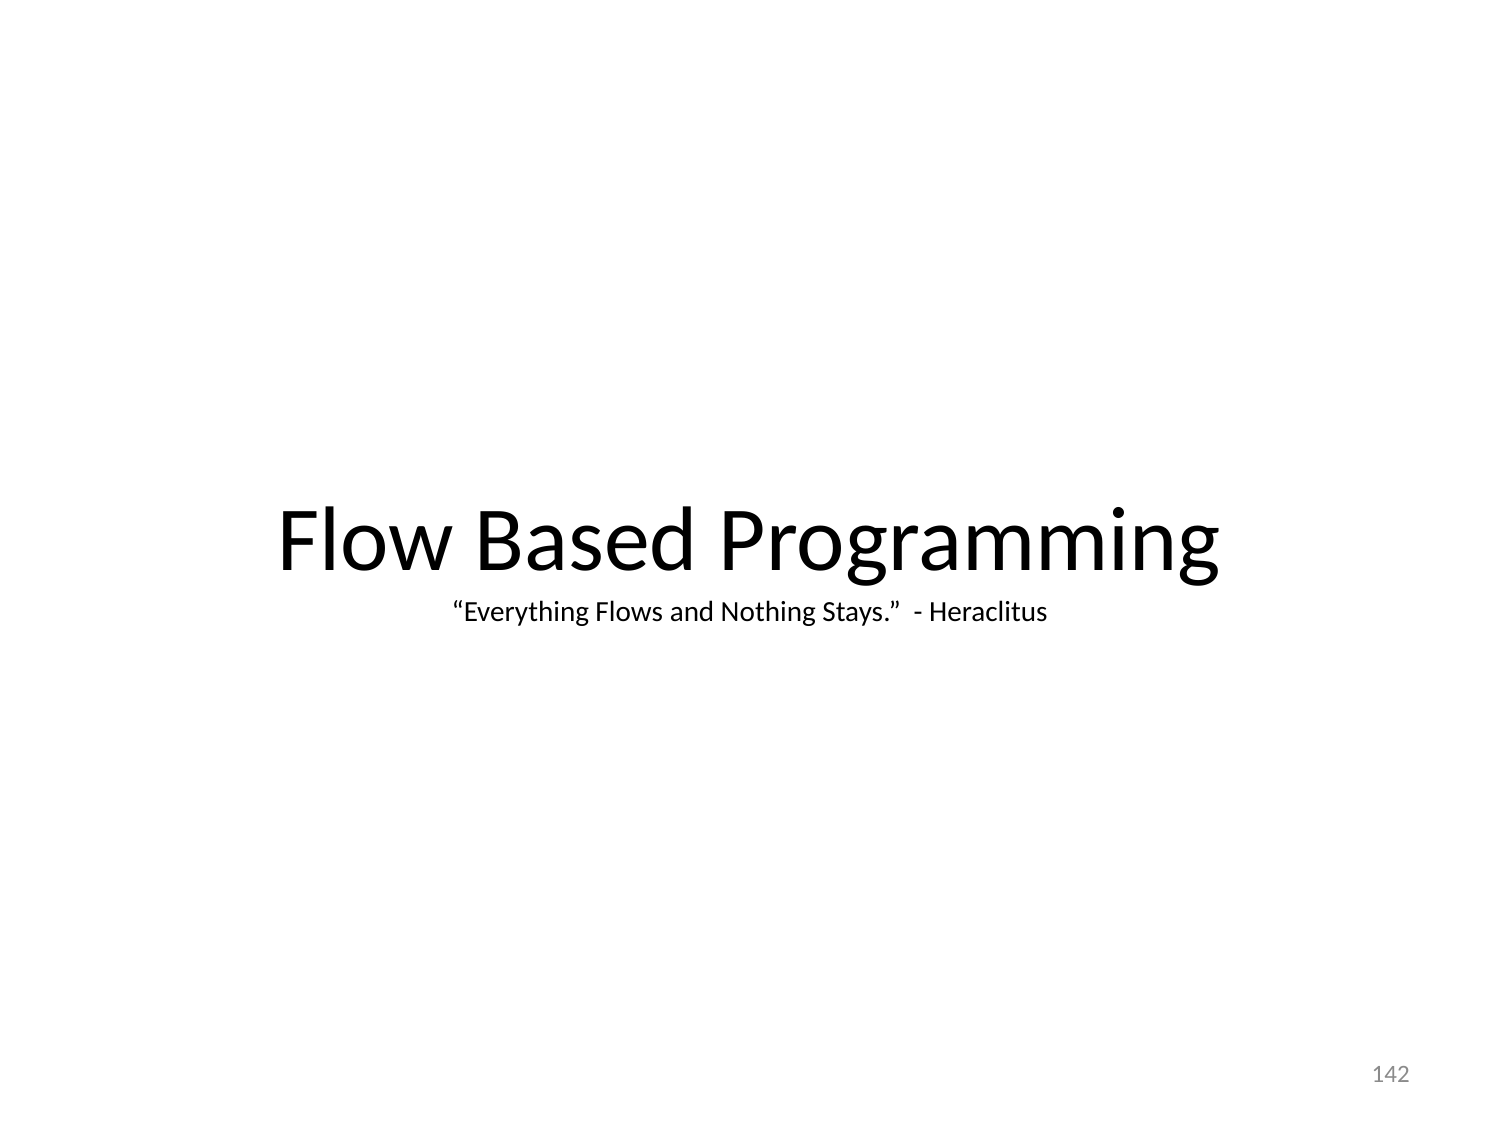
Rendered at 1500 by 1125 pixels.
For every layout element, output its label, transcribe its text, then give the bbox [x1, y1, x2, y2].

slide_number 142 [1074, 1042, 1425, 1103]
text_box Flow Based Programming [52, 478, 1448, 563]
text_box “Everything Flows and Nothing Stays.” - Heraclitus [52, 592, 1448, 655]
